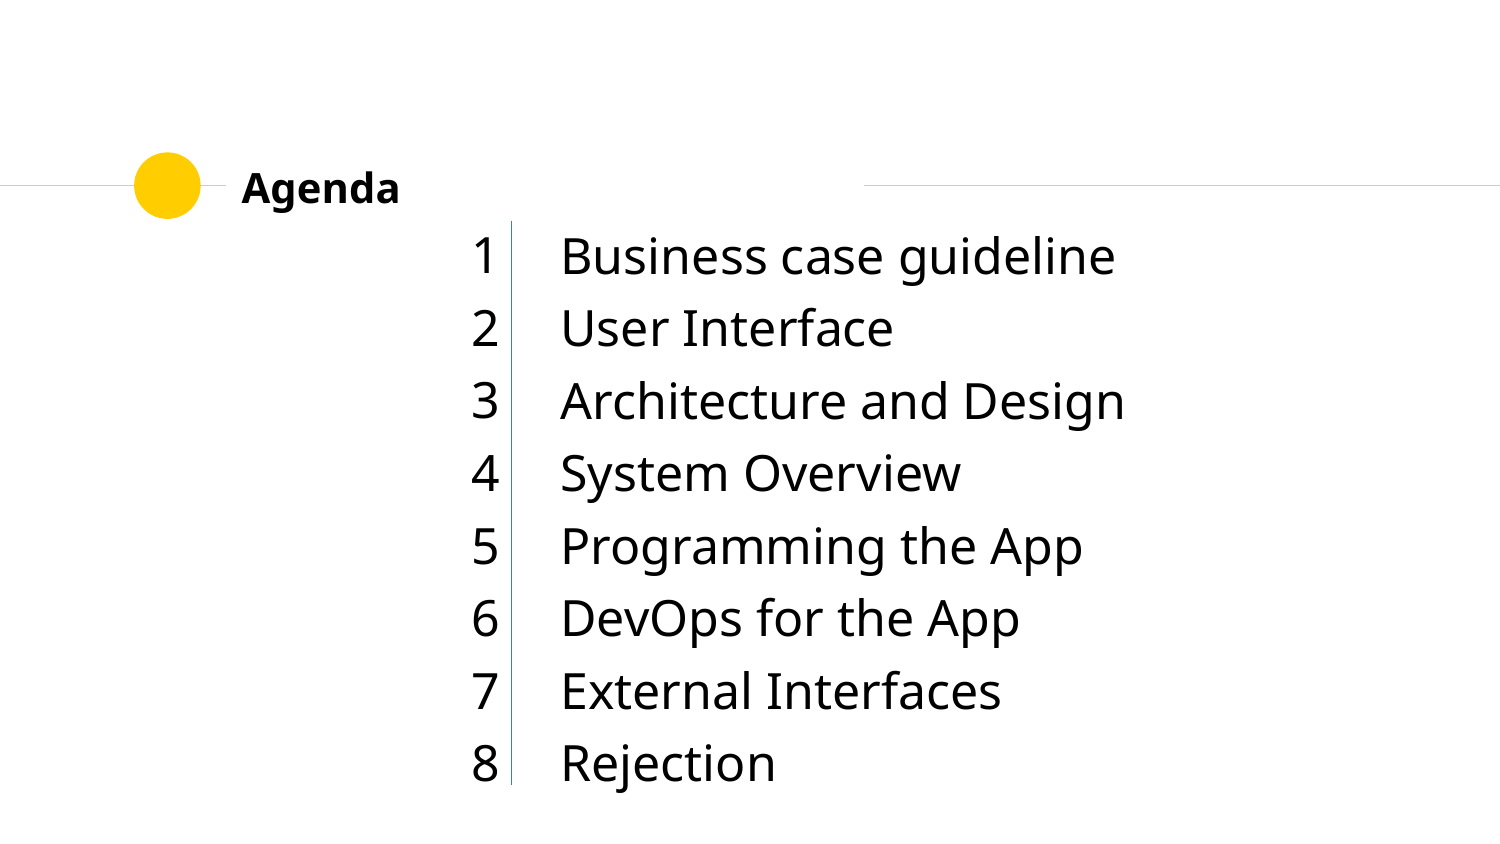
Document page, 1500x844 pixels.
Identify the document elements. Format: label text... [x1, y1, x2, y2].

title Agenda [226, 151, 863, 223]
text_box 1 2 3 4 5 6 7 8 [456, 208, 511, 792]
list Business case guideline User Interface Architecture and Design System Overview Programming the App DevOps for the App External Interfaces Rejection [545, 209, 1255, 785]
